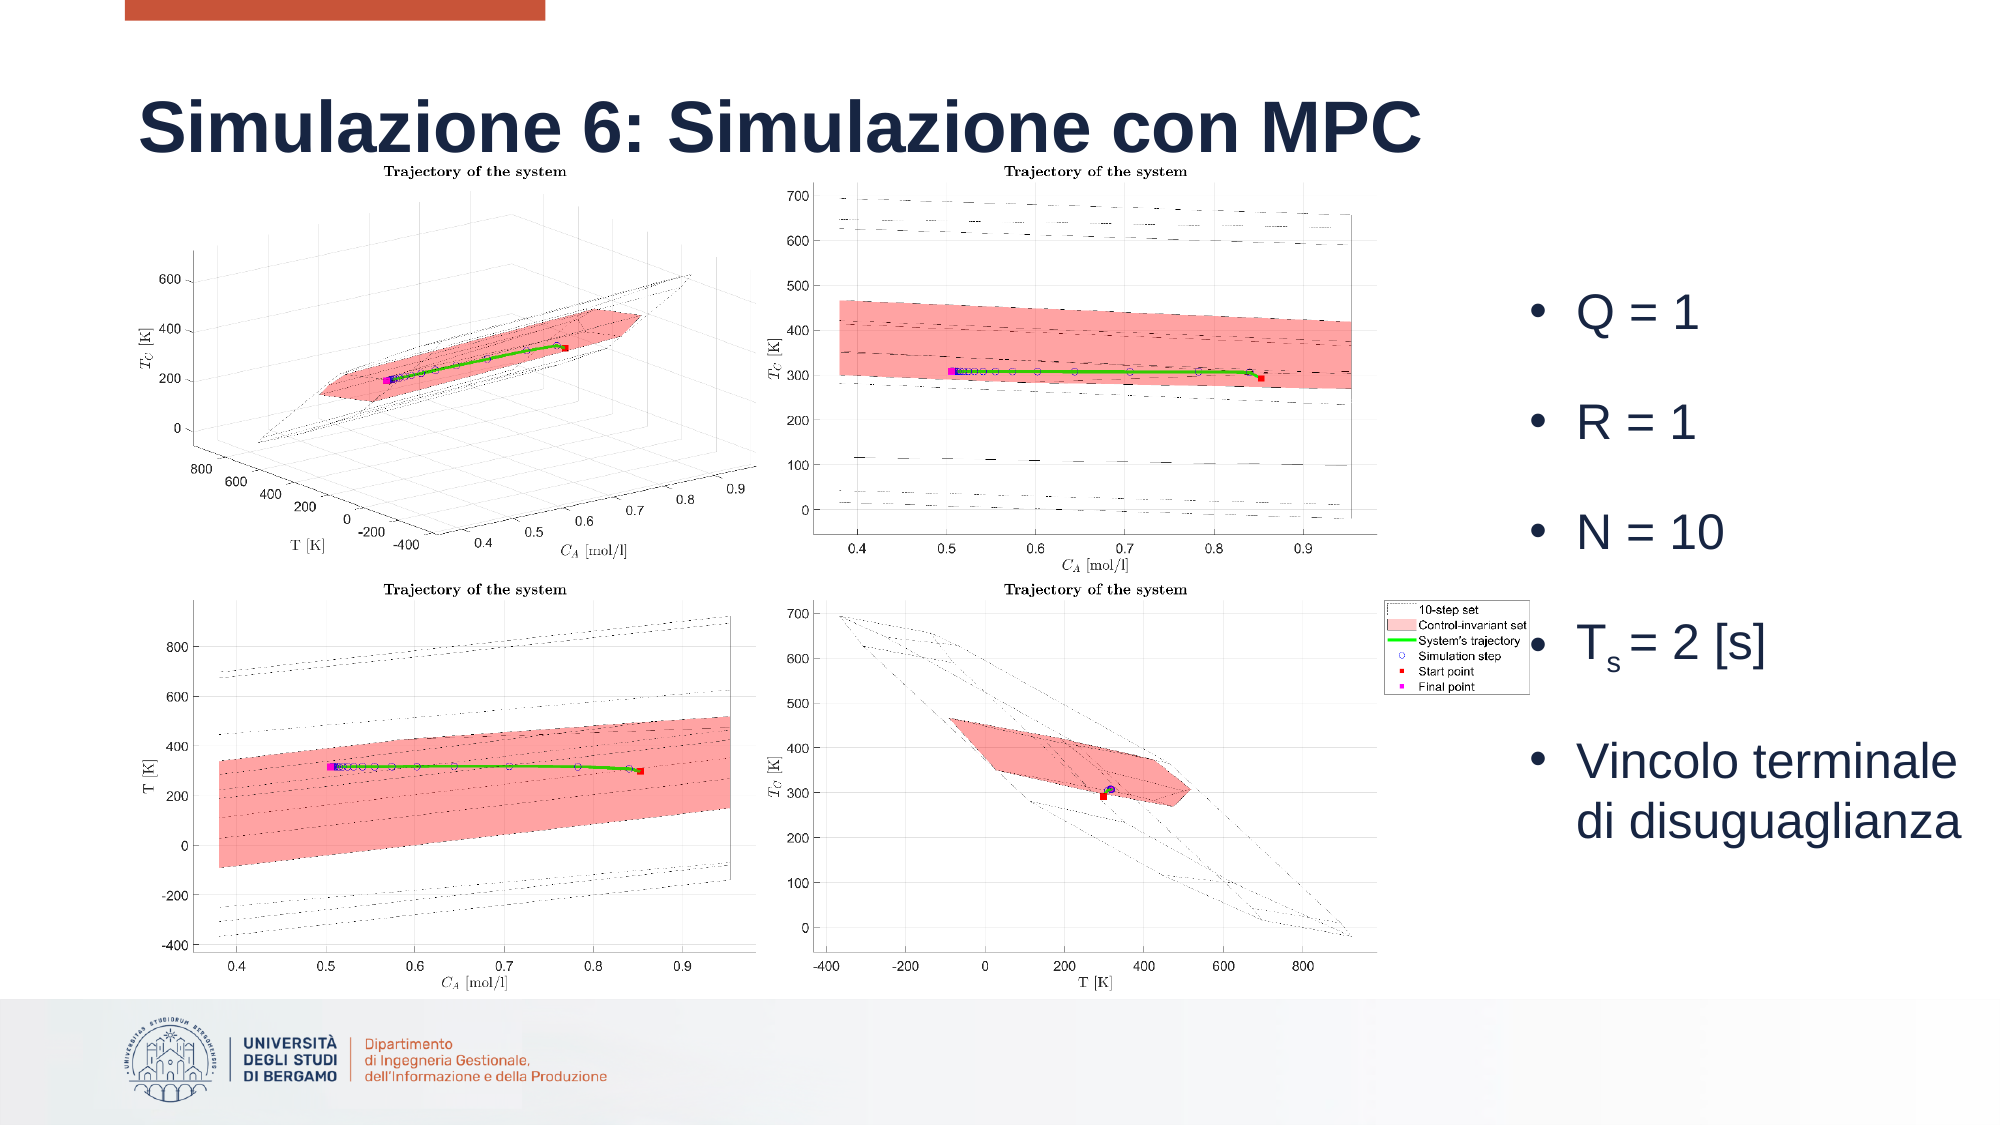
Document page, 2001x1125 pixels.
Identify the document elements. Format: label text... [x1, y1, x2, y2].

picture [0, 999, 2000, 1125]
picture [137, 165, 1530, 992]
title Simulazione 6: Simulazione con MPC [138, 79, 1725, 168]
list Q = 1 R = 1 N = 10 Ts = 2 [s] Vincolo terminale di disuguaglianza [1535, 279, 2000, 846]
